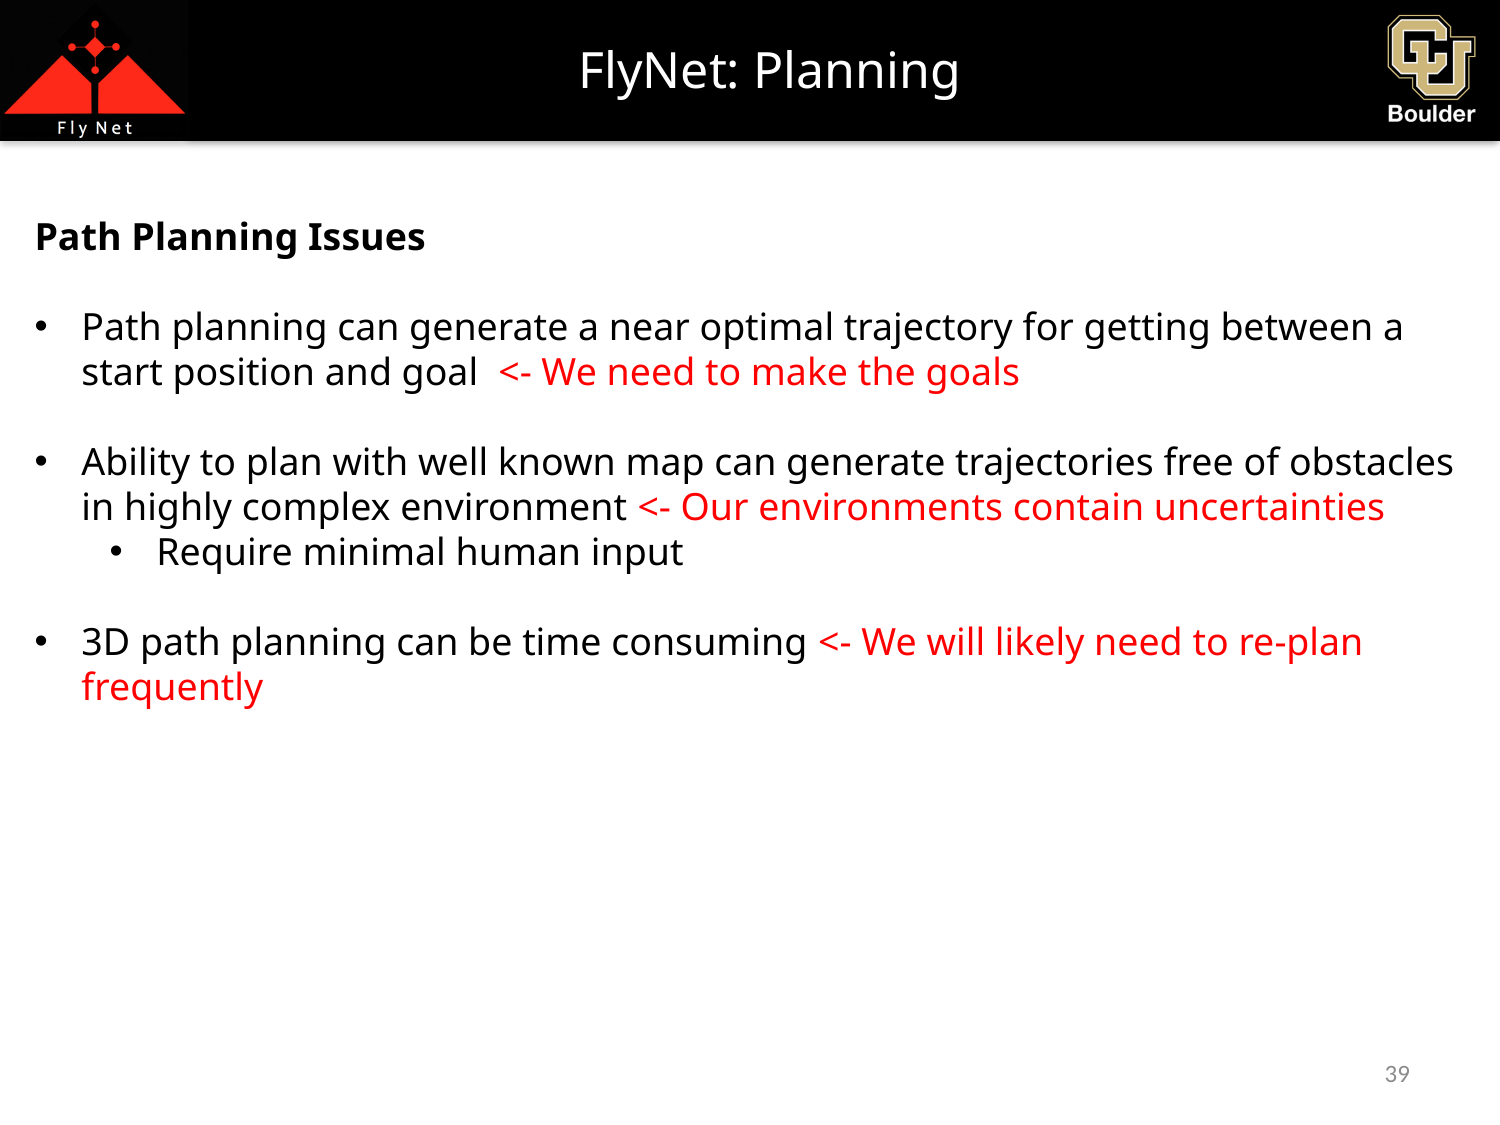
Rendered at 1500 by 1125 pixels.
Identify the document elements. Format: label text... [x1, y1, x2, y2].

text_box Path Planning Issues Path planning can generate a near optimal trajectory for getting between a start position and goal <- We need to make the goals Ability to plan with well known map can generate trajectories free of obstacles in highly complex environment <- Our environments contain uncertainties Require minimal human input 3D path planning can be time consuming <- We will likely need to re-plan frequently [19, 205, 1500, 806]
slide_number 39 [1074, 1042, 1425, 1103]
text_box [0, 0, 1500, 139]
